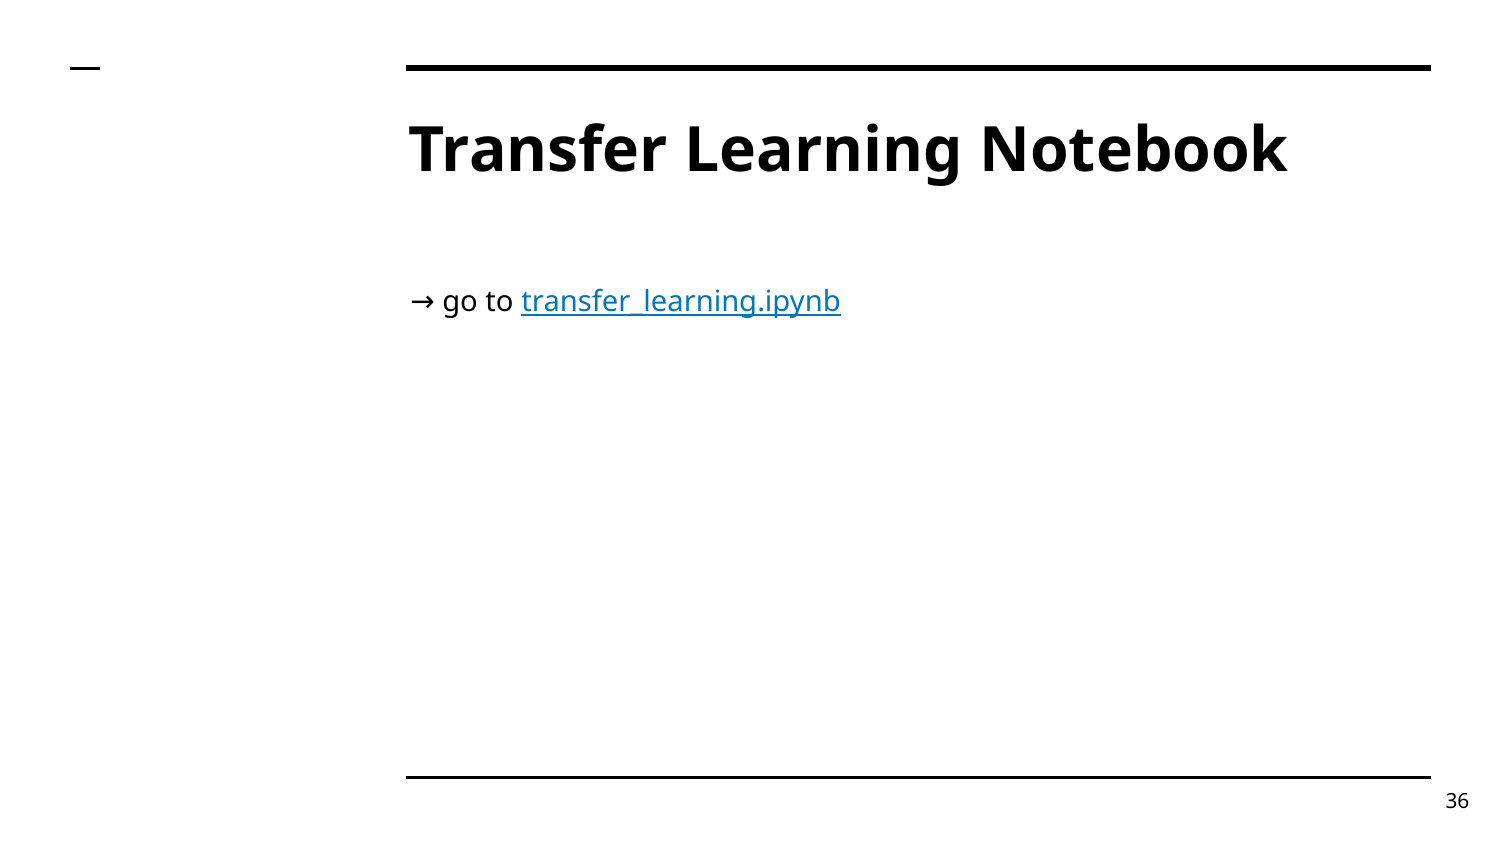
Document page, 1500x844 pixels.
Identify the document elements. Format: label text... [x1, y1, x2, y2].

list → go to transfer_learning.ipynb [395, 261, 1433, 755]
title Transfer Learning Notebook [393, 94, 1431, 199]
slide_number ‹#› [1394, 769, 1484, 834]
